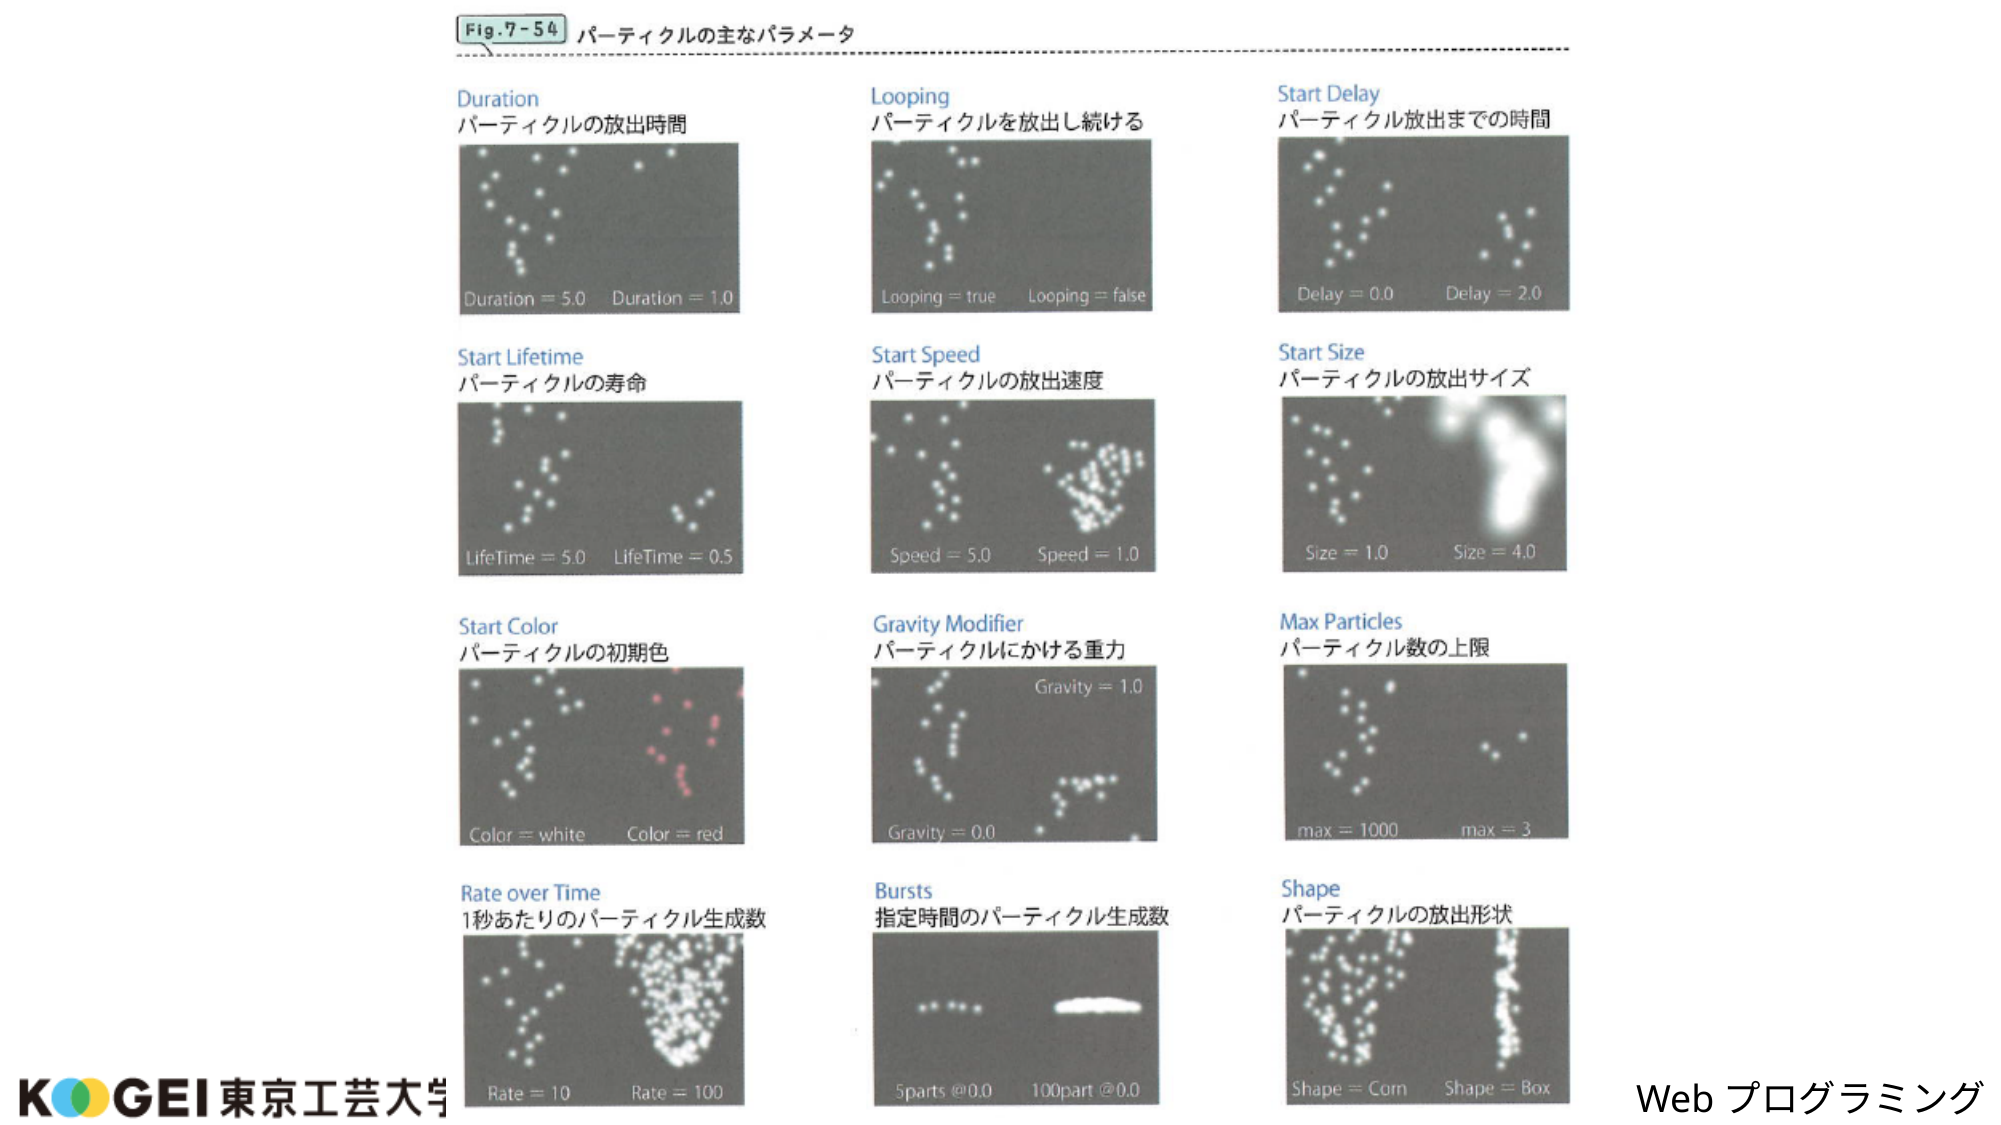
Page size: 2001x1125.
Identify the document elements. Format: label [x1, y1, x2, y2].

picture [19, 1, 1580, 1122]
